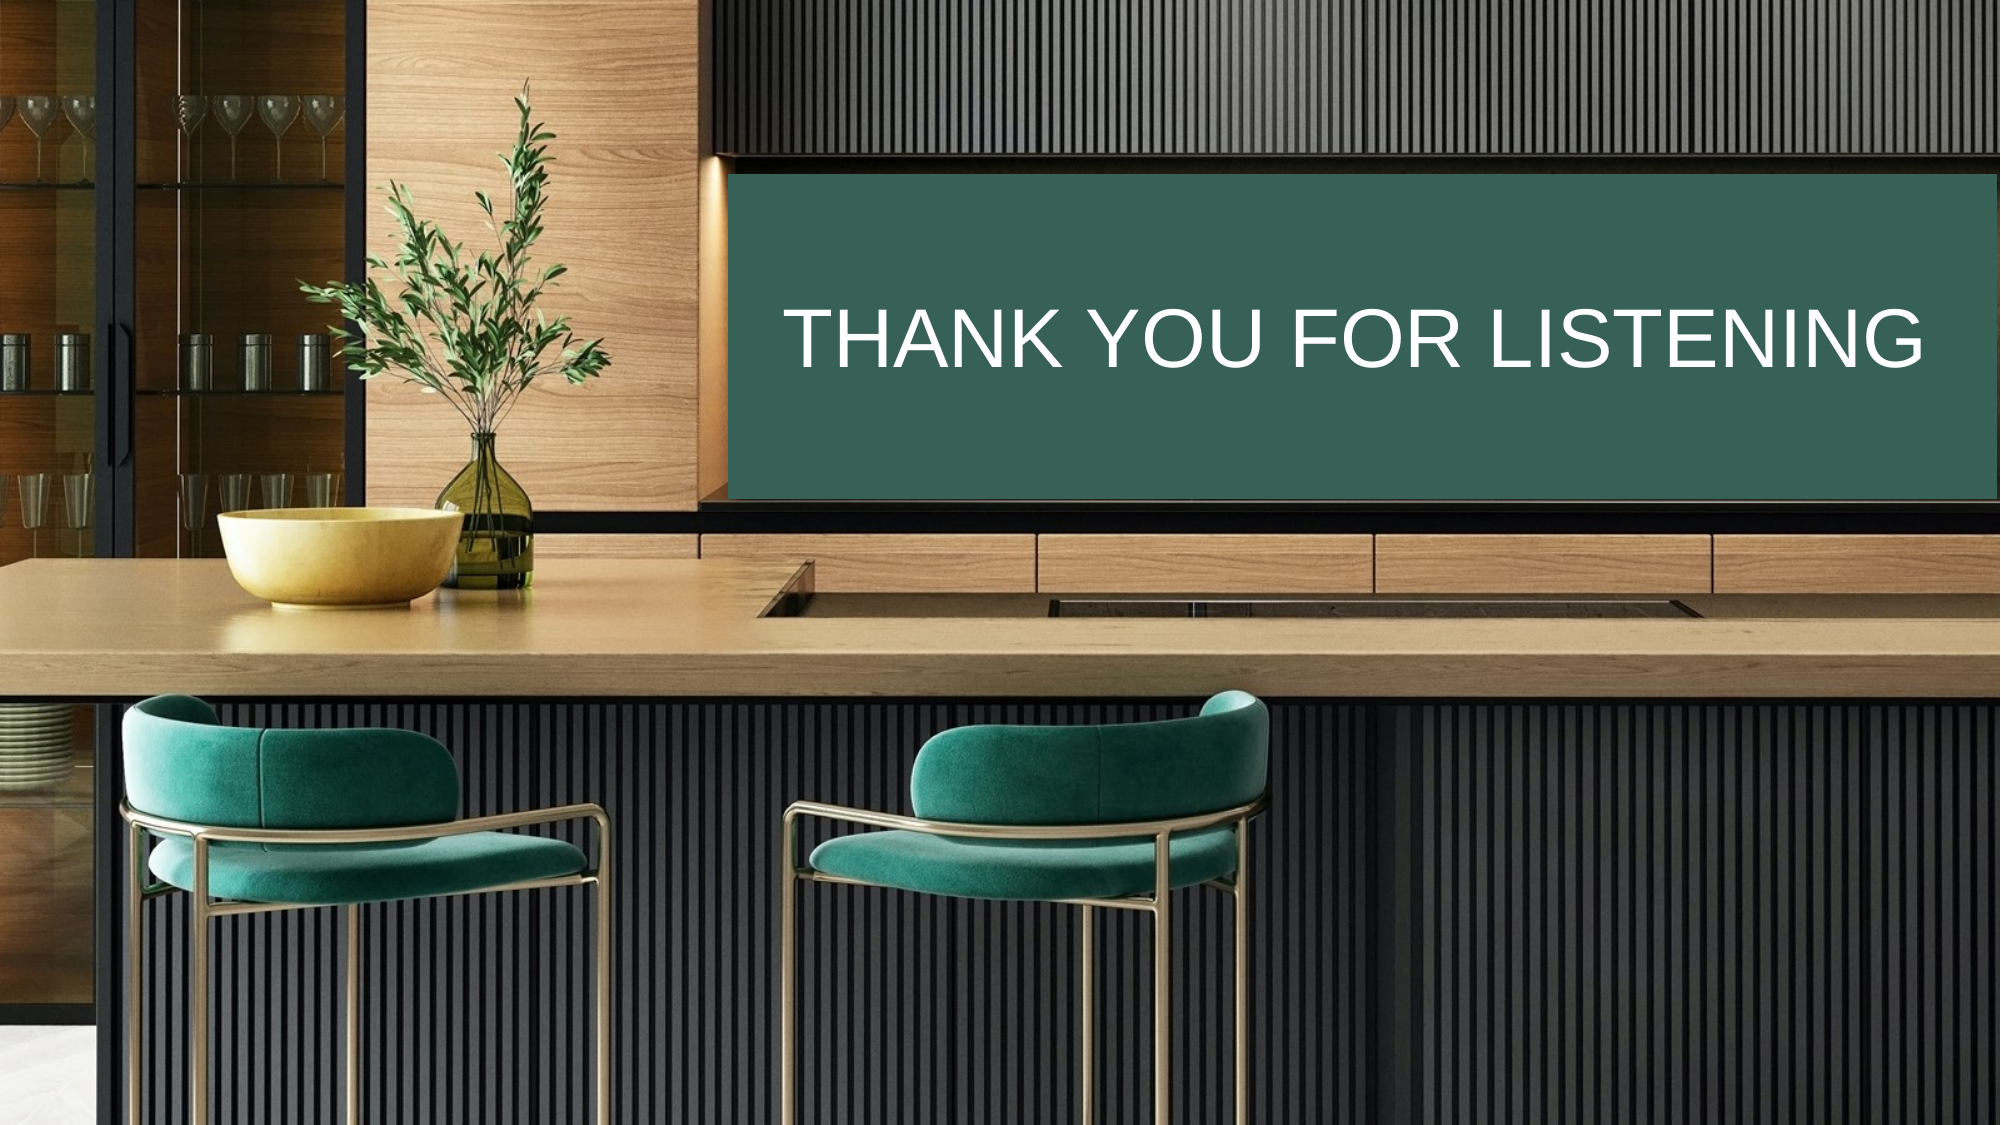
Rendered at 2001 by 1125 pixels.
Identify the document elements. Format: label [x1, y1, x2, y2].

text_box [727, 173, 1997, 499]
text_box [0, 0, 2000, 1125]
